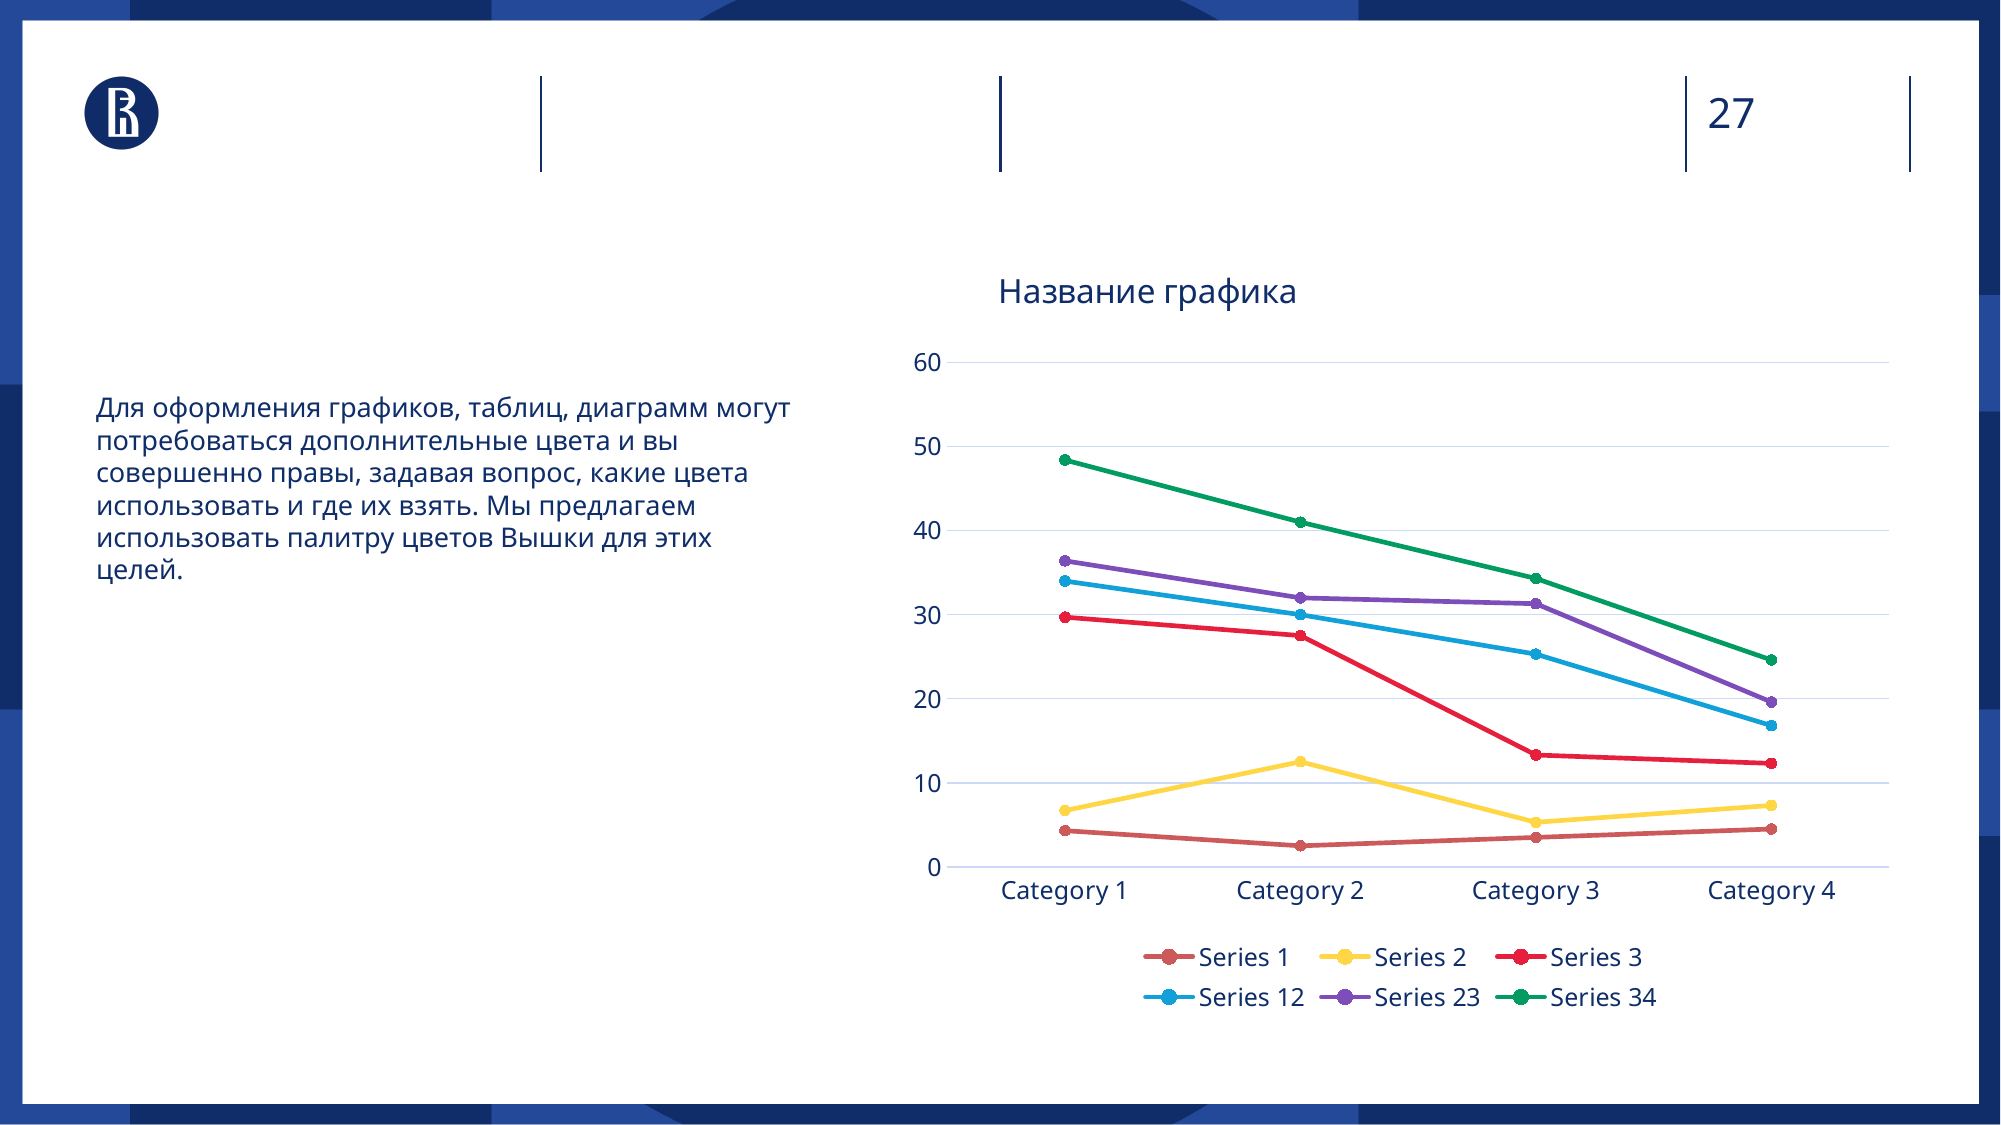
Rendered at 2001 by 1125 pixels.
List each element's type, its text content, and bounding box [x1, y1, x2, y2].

list Для оформления графиков, таблиц, диаграмм могут потребоваться дополнительные цвета и вы совершенно правы, задавая вопрос, какие цвета использовать и где их взять. Мы предлагаем использовать палитру цветов Вышки для этих целей. [96, 390, 806, 784]
picture [0, 0, 2001, 1125]
chart [892, 242, 1910, 1021]
